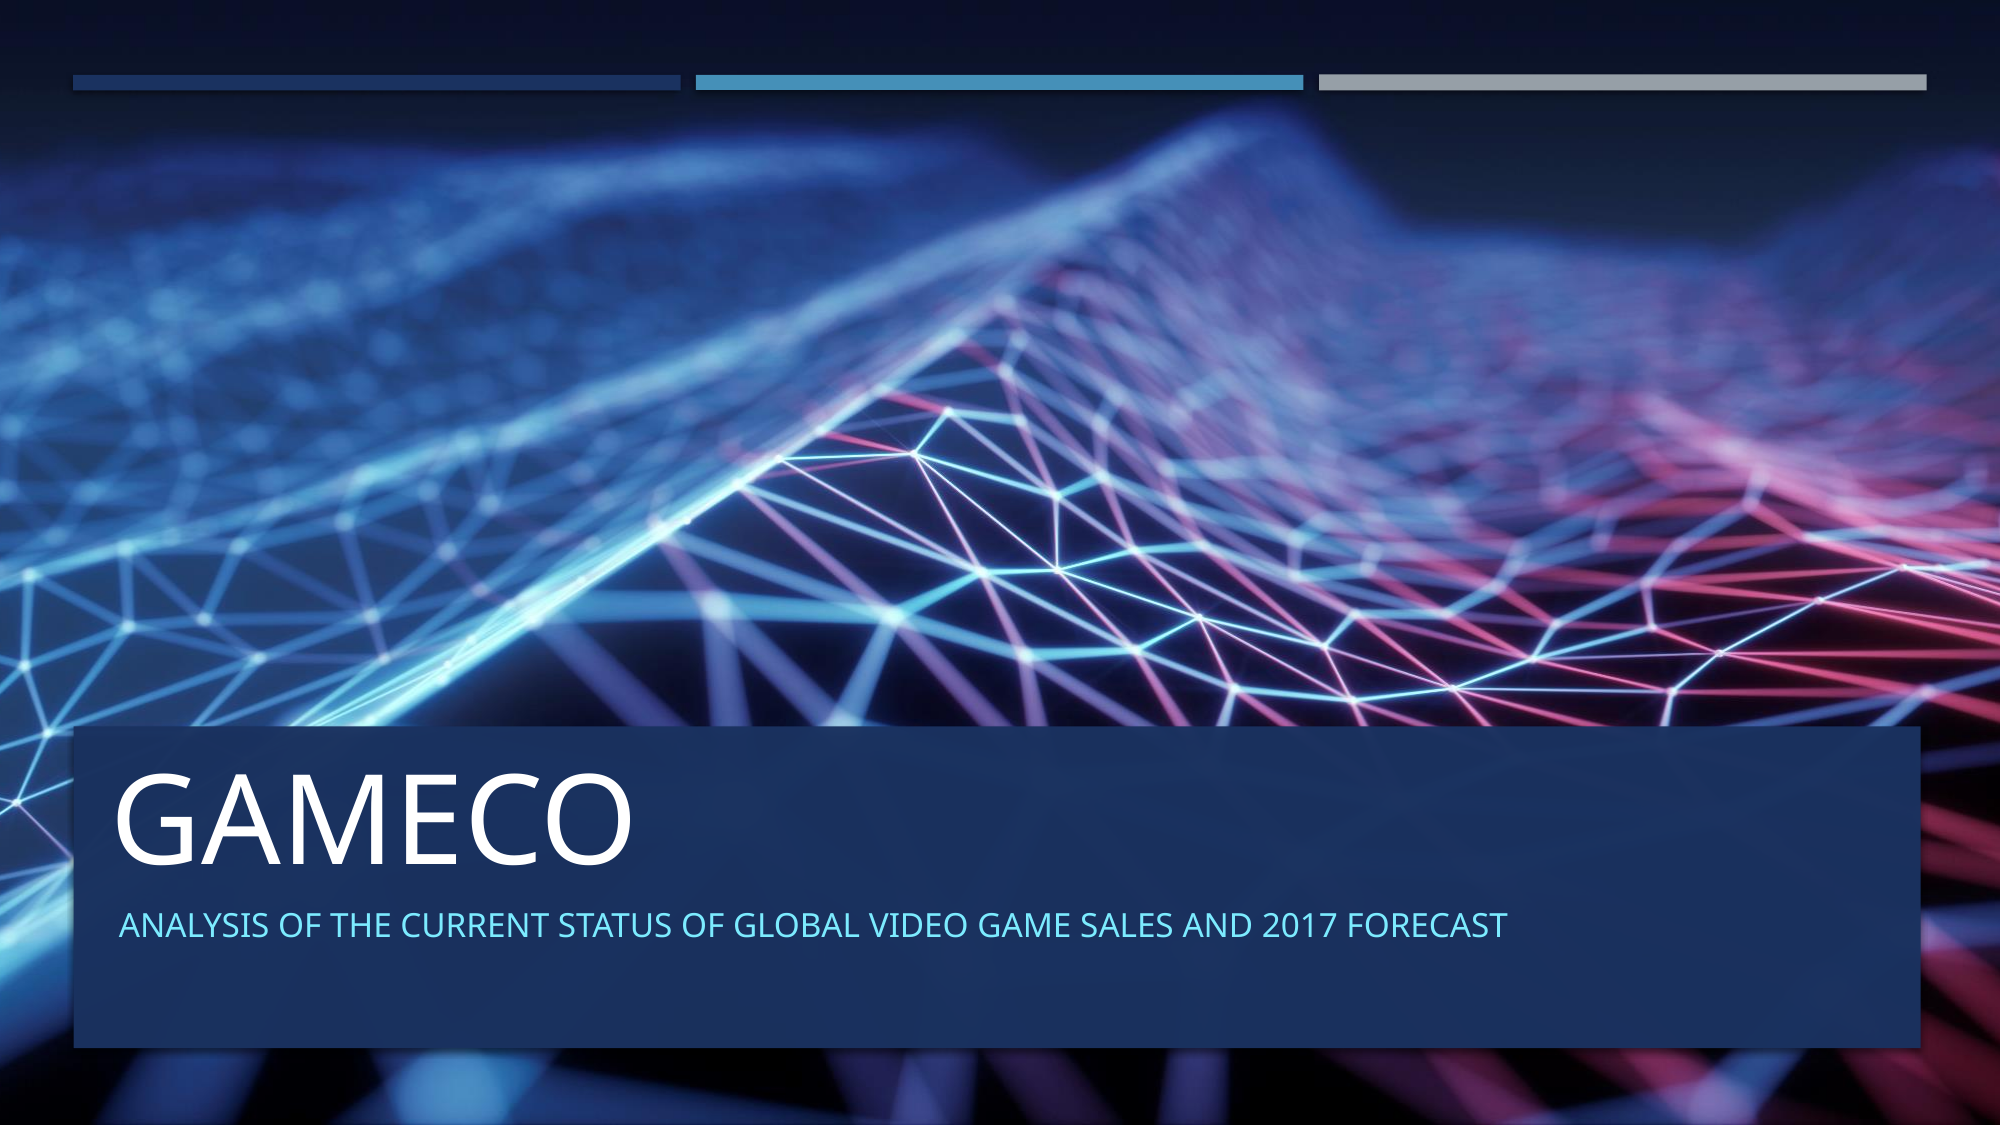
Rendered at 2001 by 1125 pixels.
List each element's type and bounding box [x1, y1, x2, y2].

picture [0, 0, 2000, 1125]
text_box [72, 73, 1928, 92]
